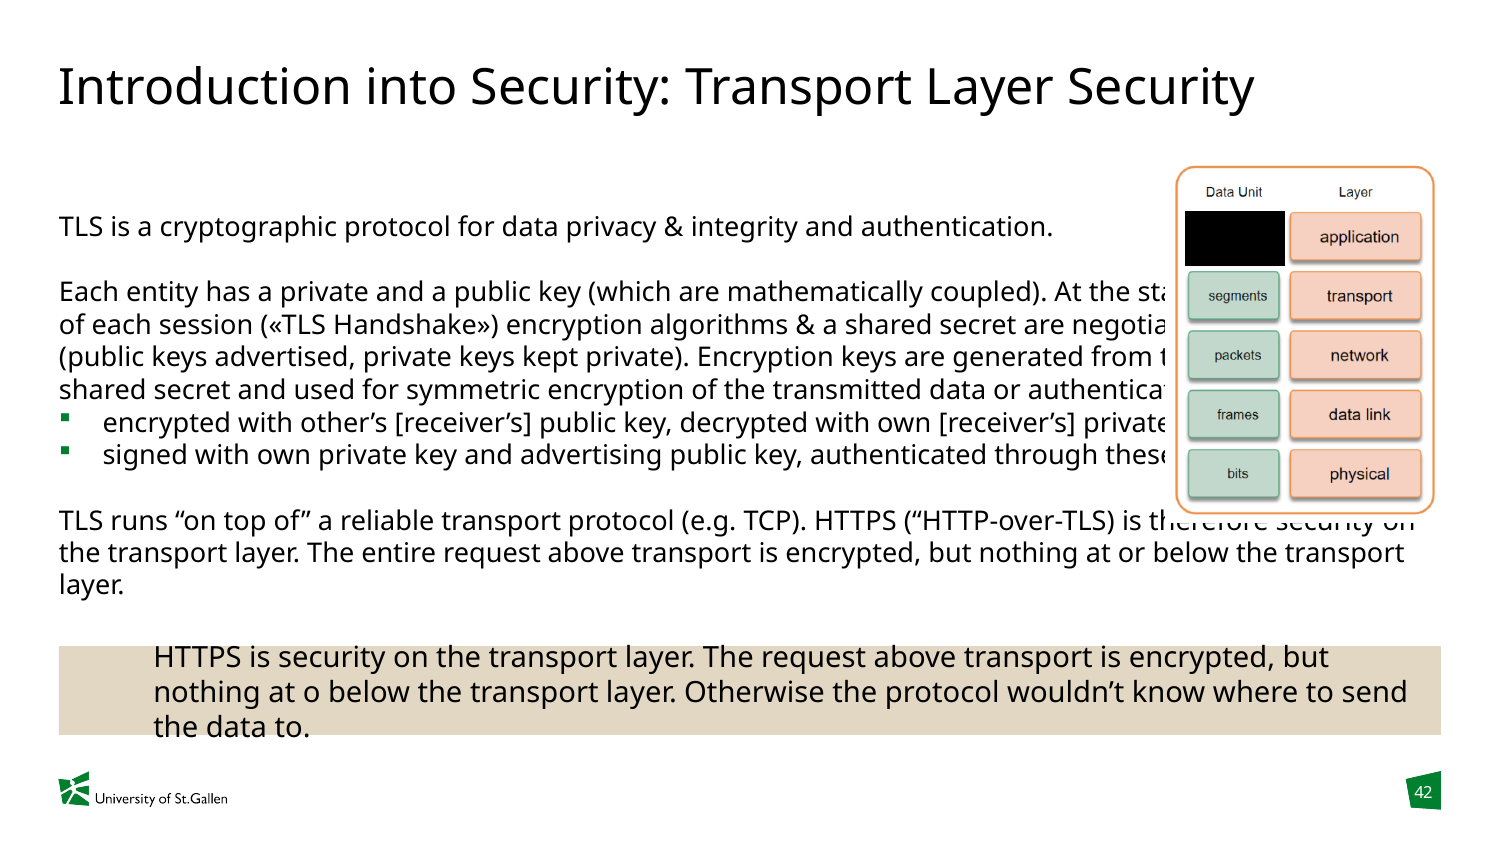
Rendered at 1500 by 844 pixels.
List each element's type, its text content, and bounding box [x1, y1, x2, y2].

title Introduction into Security: Transport Layer Security [58, 61, 1442, 162]
slide_number 42 [1405, 782, 1442, 827]
picture [58, 771, 227, 807]
picture [1165, 151, 1441, 523]
list HTTPS is security on the transport layer. The request above transport is encrypted, but nothing at o below the transport layer. Otherwise the protocol wouldn’t know where to send the data to. [58, 646, 1441, 735]
list TLS is a cryptographic protocol for data privacy & integrity and authentication. Each entity has a private and a public key (which are mathematically coupled). At the start of each session («TLS Handshake») encryption algorithms & a shared secret are negotiated (public keys advertised, private keys kept private). Encryption keys are generated from the shared secret and used for symmetric encryption of the transmitted data or authentication: encrypted with other’s [receiver’s] public key, decrypted with own [receiver’s] private key signed with own private key and advertising public key, authenticated through these two TLS runs “on top of” a reliable transport protocol (e.g. TCP). HTTPS (“HTTP-over-TLS) is therefore security on the transport layer. The entire request above transport is encrypted, but nothing at or below the transport layer. [58, 209, 1442, 629]
